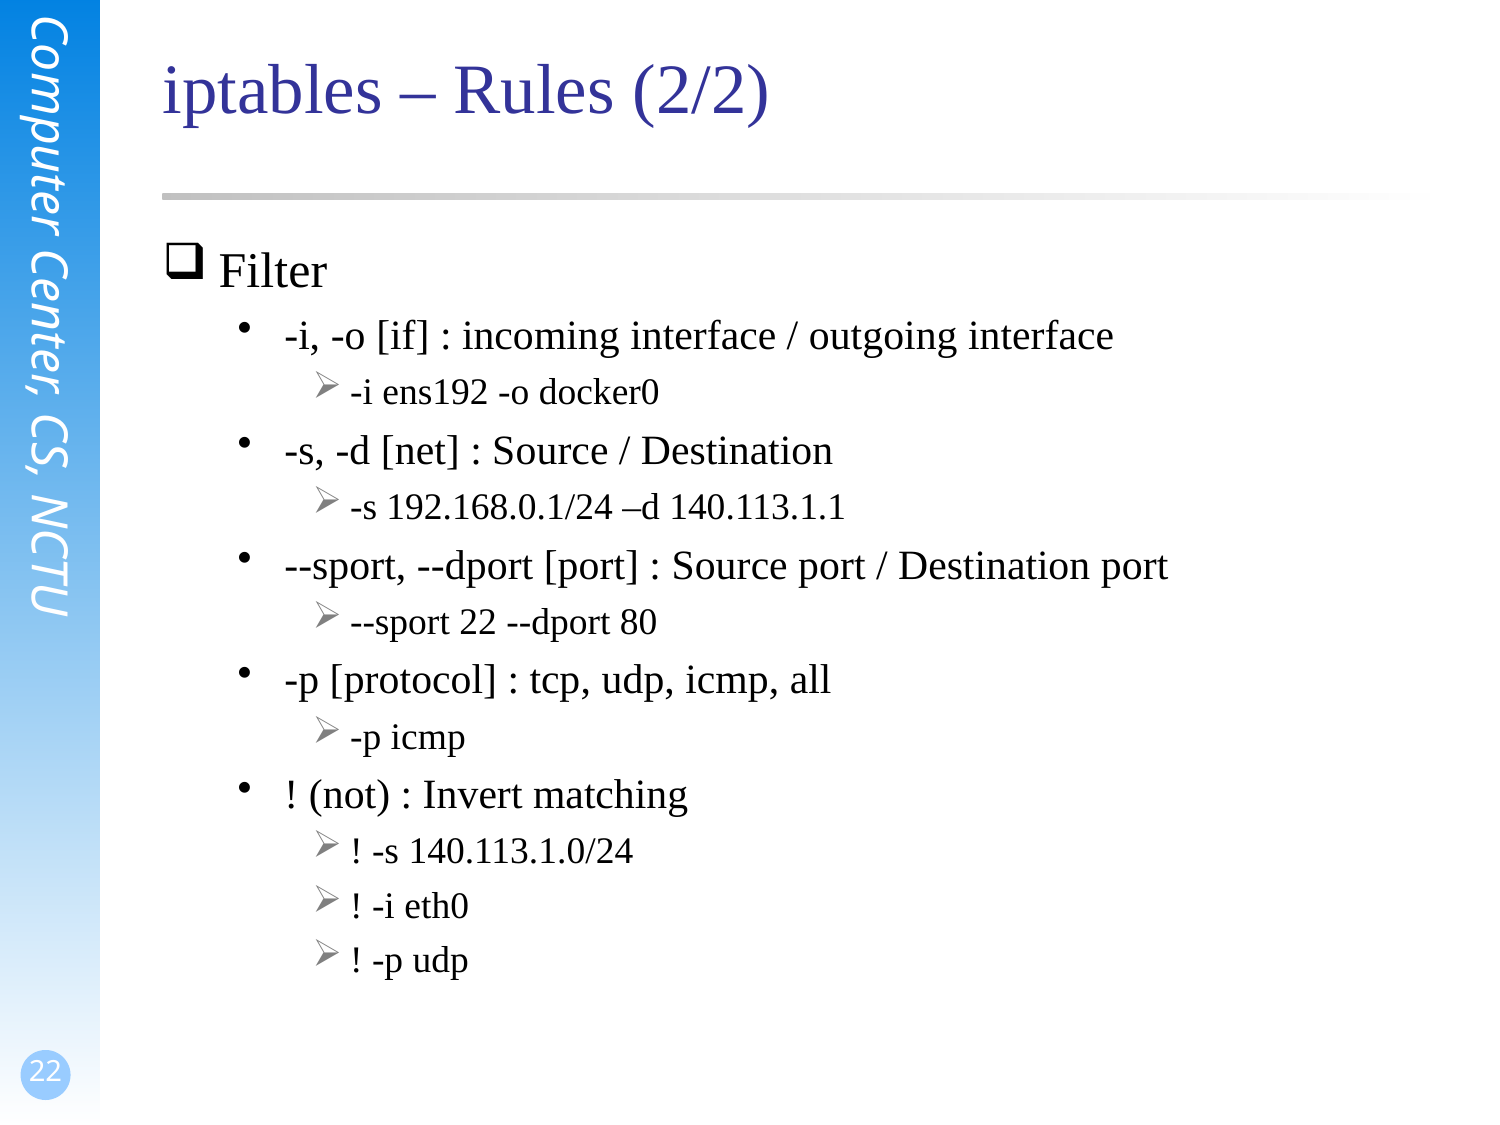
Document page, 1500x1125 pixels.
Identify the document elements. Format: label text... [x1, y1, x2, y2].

title iptables – Rules (2/2) [162, 42, 1438, 231]
list Filter -i, -o [if] : incoming interface / outgoing interface -i ens192 -o docker0 -s, -d [net] : Source / Destination -s 192.168.0.1/24 –d 140.113.1.1 --sport, --dport [port] : Source port / Destination port --sport 22 --dport 80 -p [protocol] : tcp, udp, icmp, all -p icmp ! (not) : Invert matching ! -s 140.113.1.0/24 ! -i eth0 ! -p udp [162, 237, 1438, 1000]
